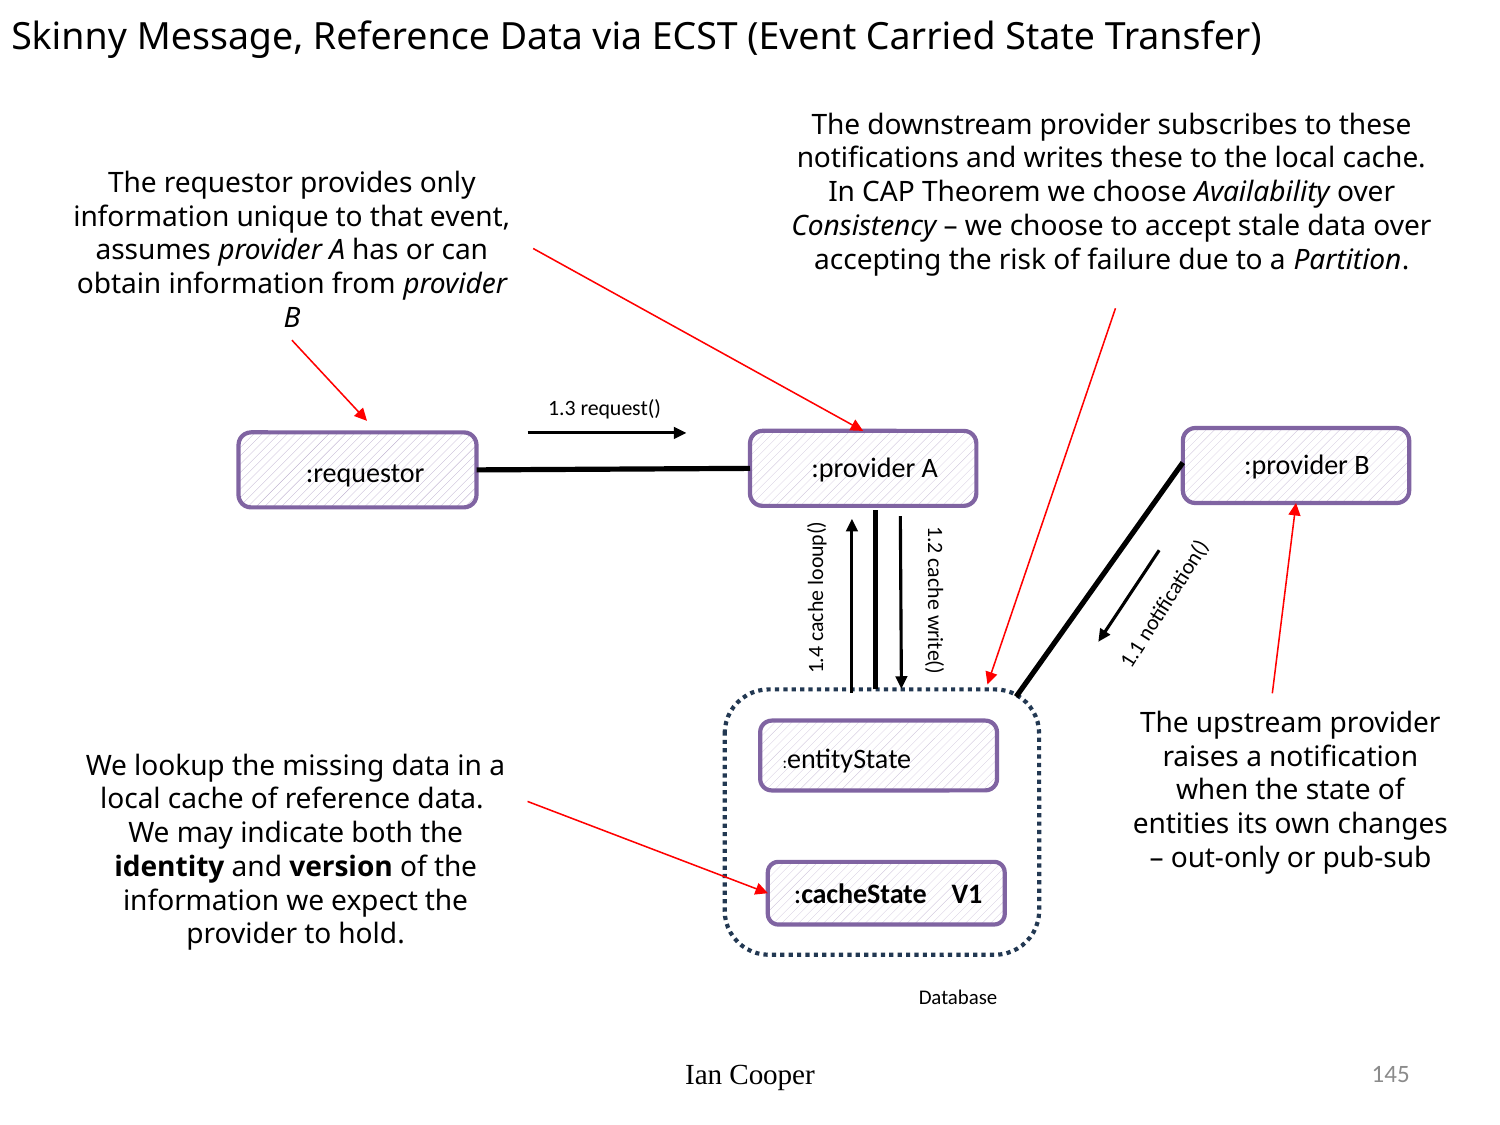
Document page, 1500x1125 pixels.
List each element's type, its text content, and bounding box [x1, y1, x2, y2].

text_box [1180, 425, 1412, 506]
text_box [1272, 502, 1297, 694]
text_box :provider B [1229, 439, 1387, 488]
footer Ian Cooper [512, 1042, 988, 1103]
text_box We lookup the missing data in a local cache of reference data. We may indicate both the identity and version of the information we expect the provider to hold. [58, 739, 534, 957]
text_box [987, 308, 1116, 685]
text_box [747, 428, 979, 508]
text_box :requestor [291, 447, 455, 496]
text_box The downstream provider subscribes to these notifications and writes these to the local cache. In CAP Theorem we choose Availability over Consistency – we choose to accept stale data over accepting the risk of failure due to a Partition. [773, 98, 1450, 283]
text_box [1015, 462, 1184, 697]
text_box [291, 308, 368, 422]
text_box [722, 687, 1042, 957]
text_box 1.2 cache write() [916, 511, 958, 710]
text_box The upstream provider raises a notification when the state of entities its own changes – out-only or pub-sub [1115, 696, 1466, 881]
slide_number 145 [1074, 1042, 1425, 1103]
text_box 1.1 notification() [1188, 514, 1230, 602]
text_box Database [903, 976, 1017, 1017]
text_box :provider A [796, 442, 961, 491]
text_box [527, 801, 769, 894]
text_box The requestor provides only information unique to that event, assumes provider A has or can obtain information from provider B [50, 156, 534, 341]
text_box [1118, 549, 1160, 642]
text_box 1.4 cache looup() [793, 490, 835, 689]
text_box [532, 232, 864, 432]
text_box [236, 430, 479, 510]
text_box Skinny Message, Reference Data via ECST (Event Carried State Transfer) [0, 0, 1500, 69]
